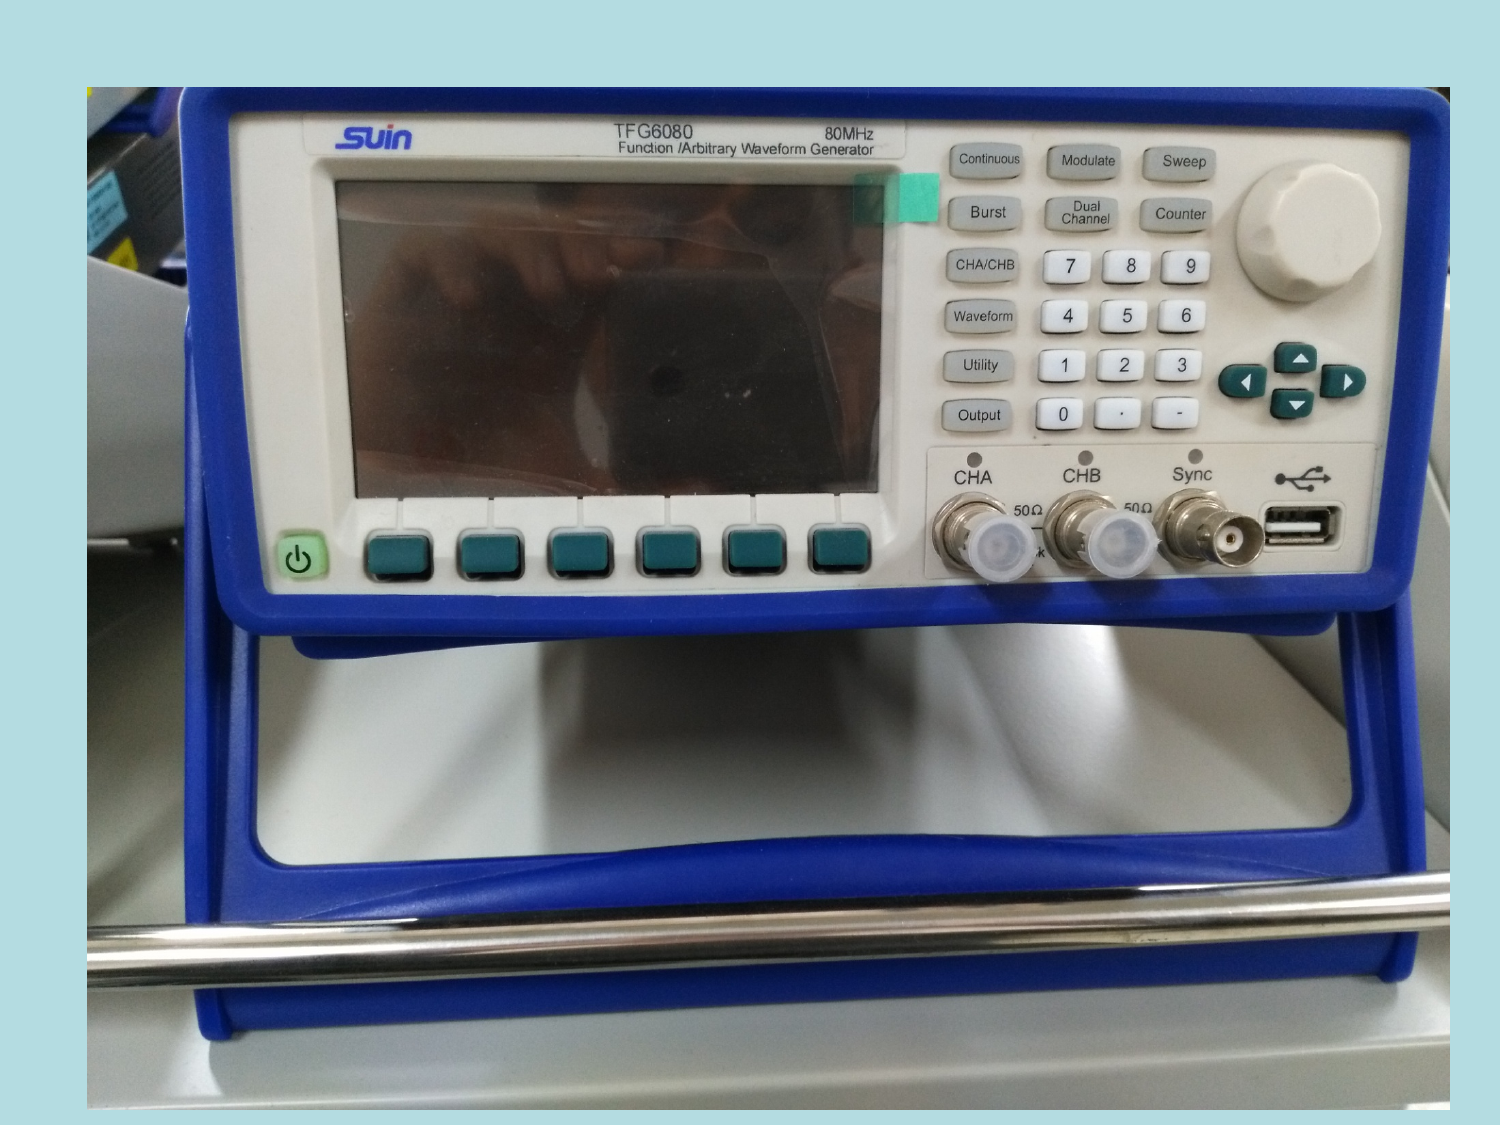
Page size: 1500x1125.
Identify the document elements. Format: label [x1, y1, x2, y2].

picture [87, 87, 1450, 1110]
